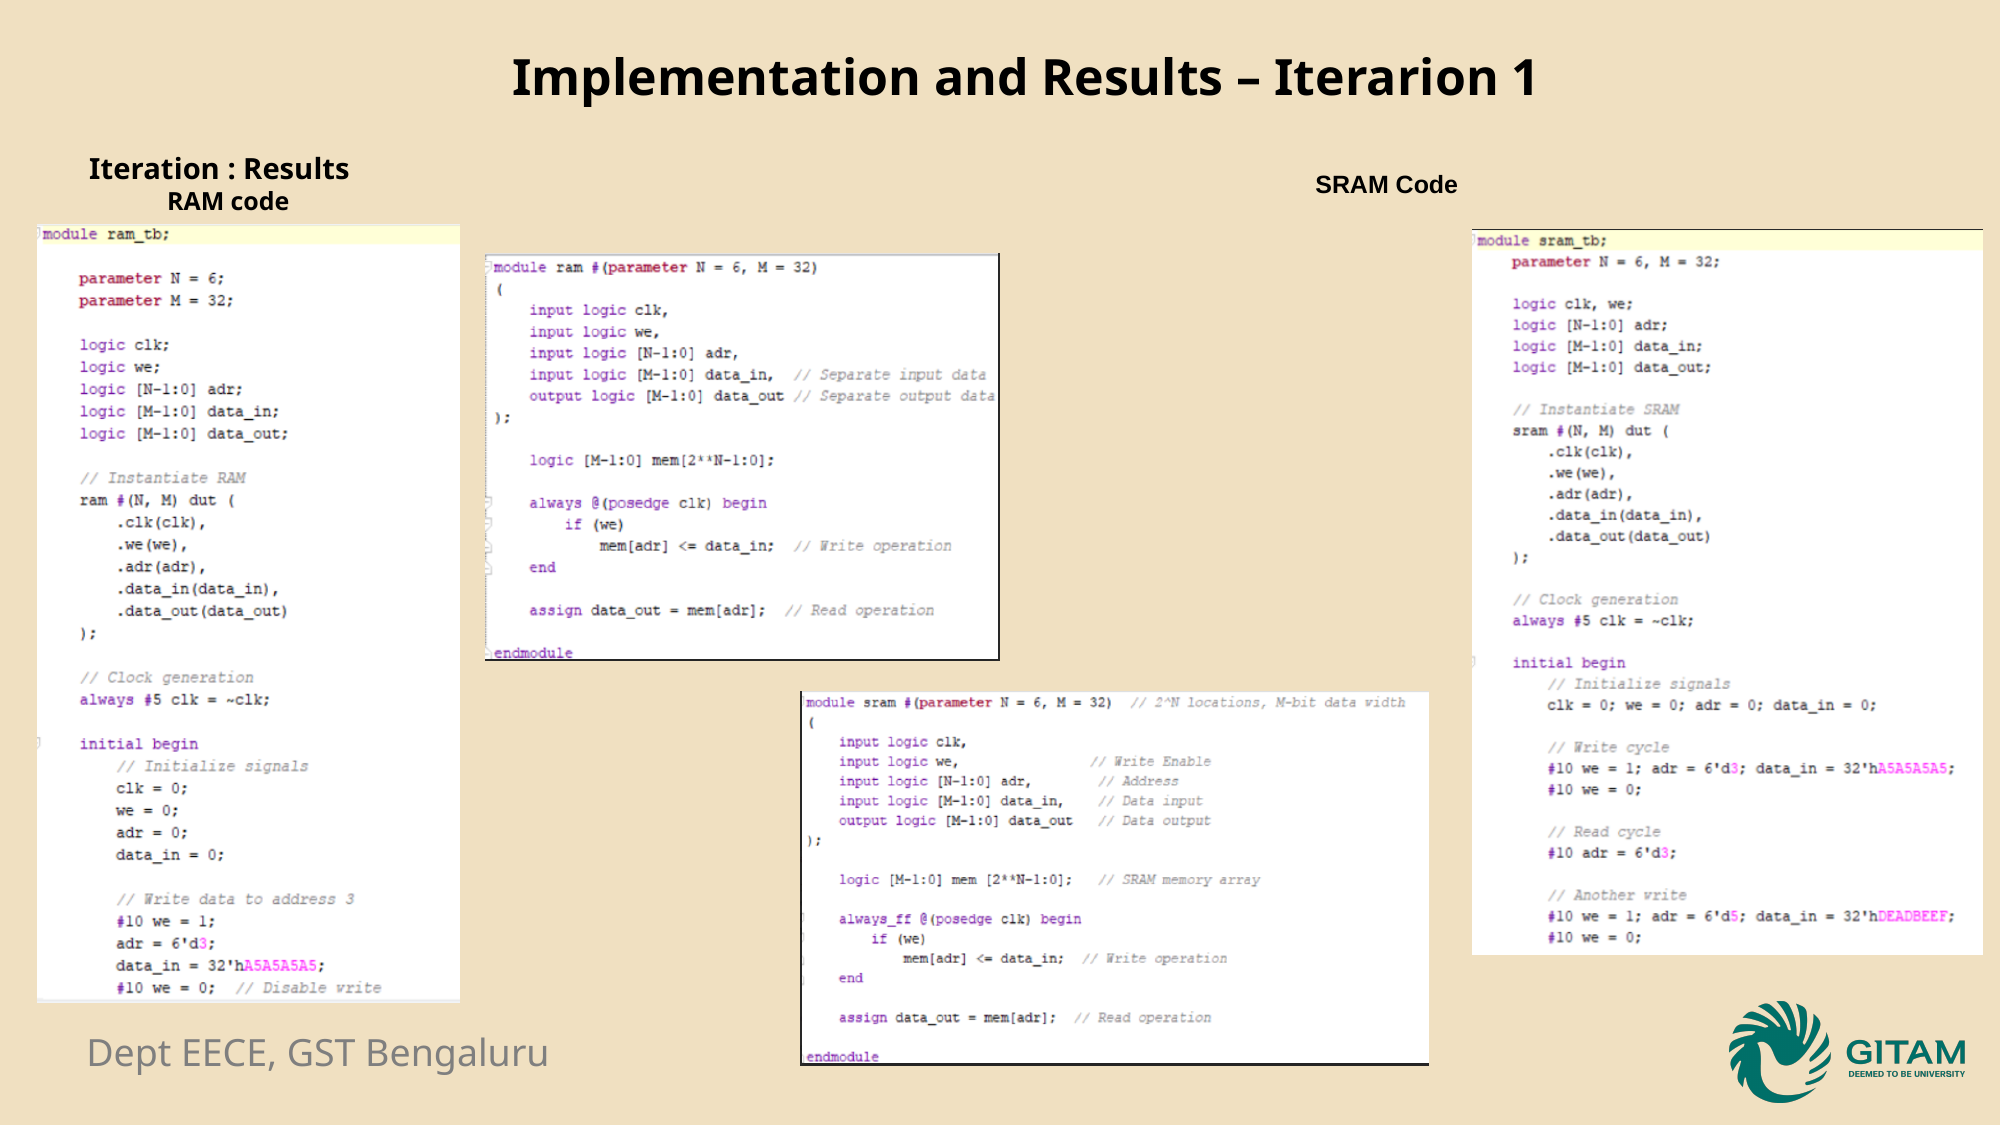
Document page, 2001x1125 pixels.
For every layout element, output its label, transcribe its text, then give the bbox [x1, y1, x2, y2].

picture [485, 253, 1001, 661]
picture [37, 223, 460, 1003]
picture [799, 691, 1430, 1066]
text_box Iteration : Results RAM code [74, 142, 1933, 1084]
picture [1471, 229, 1983, 955]
slide_number [1550, 1065, 2000, 1125]
text_box Implementation and Results – Iterarion 1 [163, 38, 1889, 119]
picture [1933, 1001, 1965, 1065]
text_box SRAM Code [1300, 161, 1647, 206]
